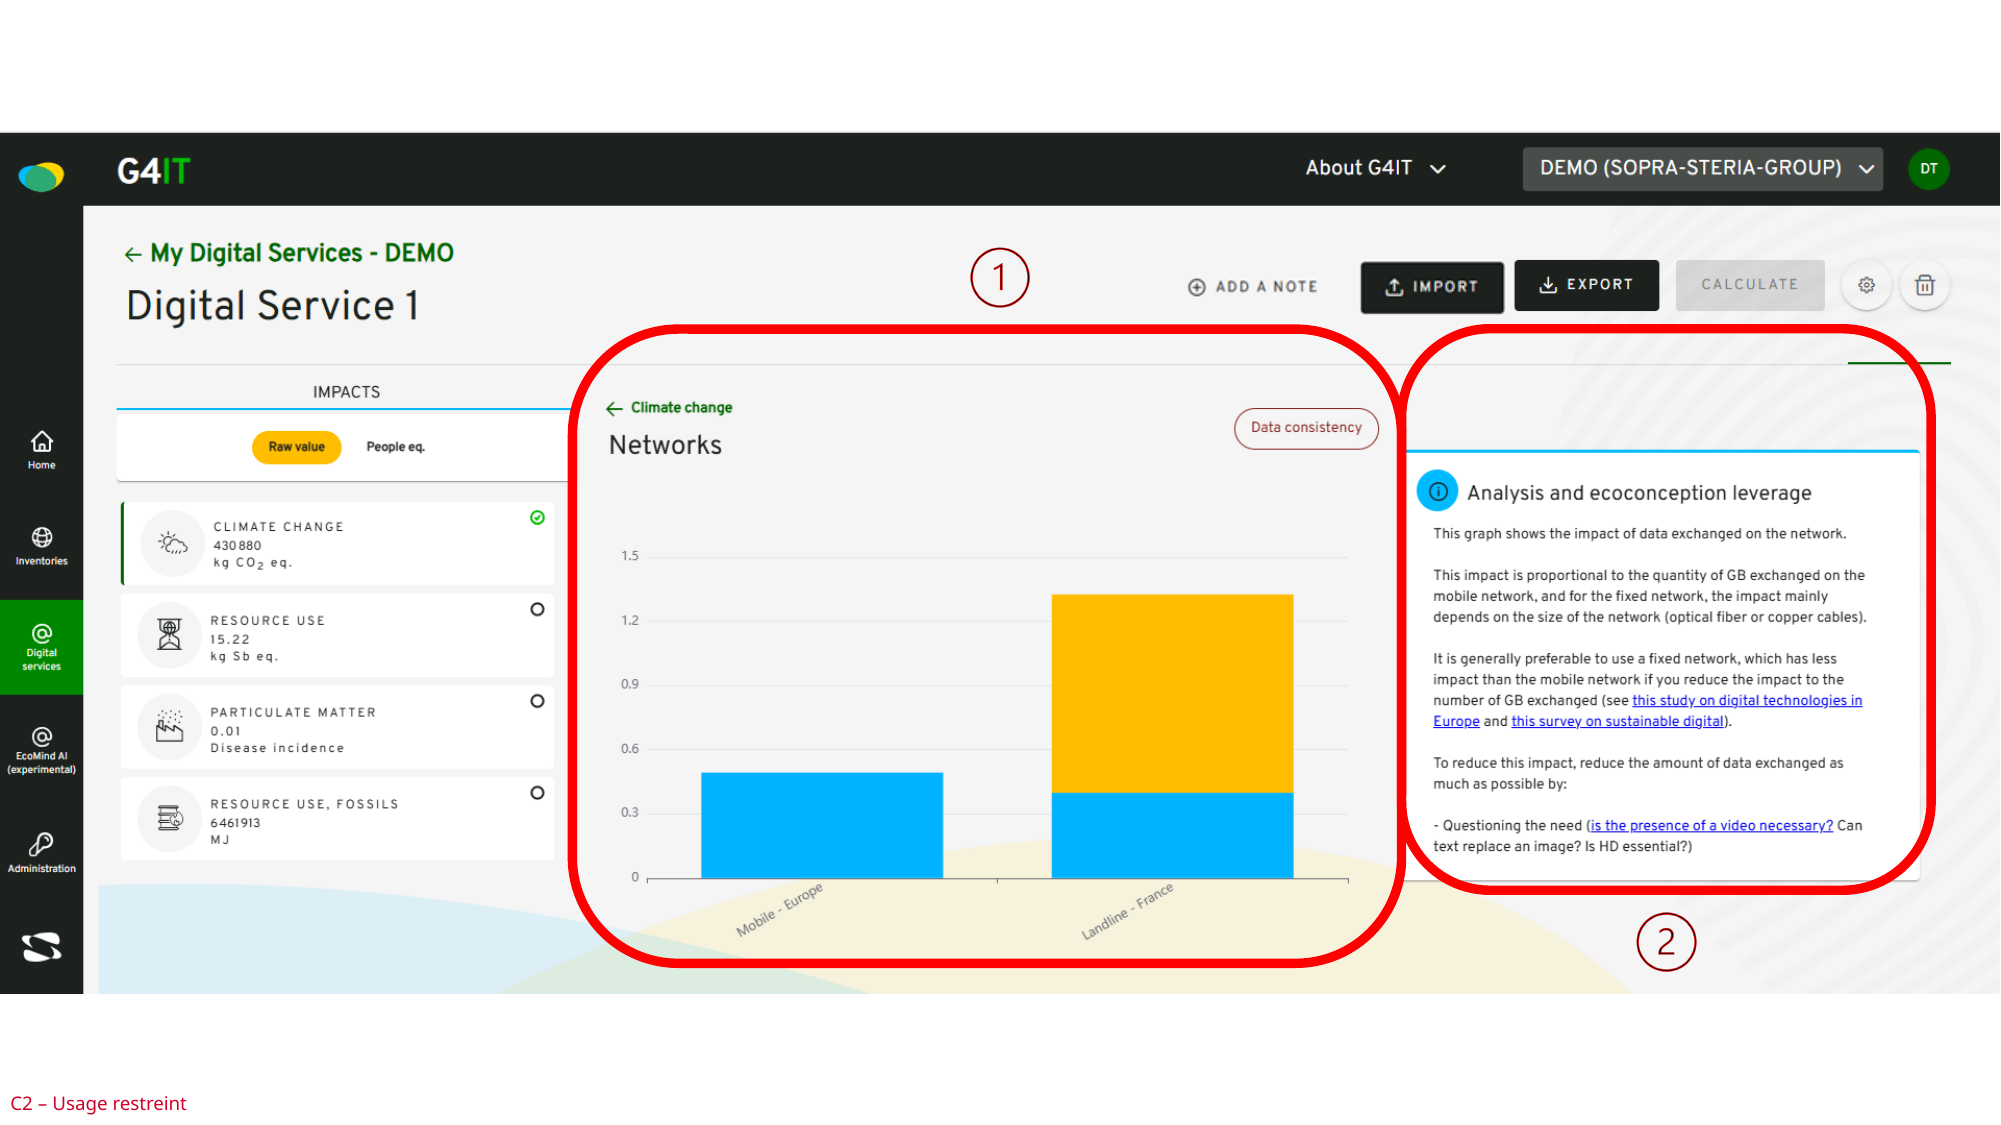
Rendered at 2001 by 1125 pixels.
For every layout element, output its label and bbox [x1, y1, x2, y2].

picture [0, 130, 2000, 995]
